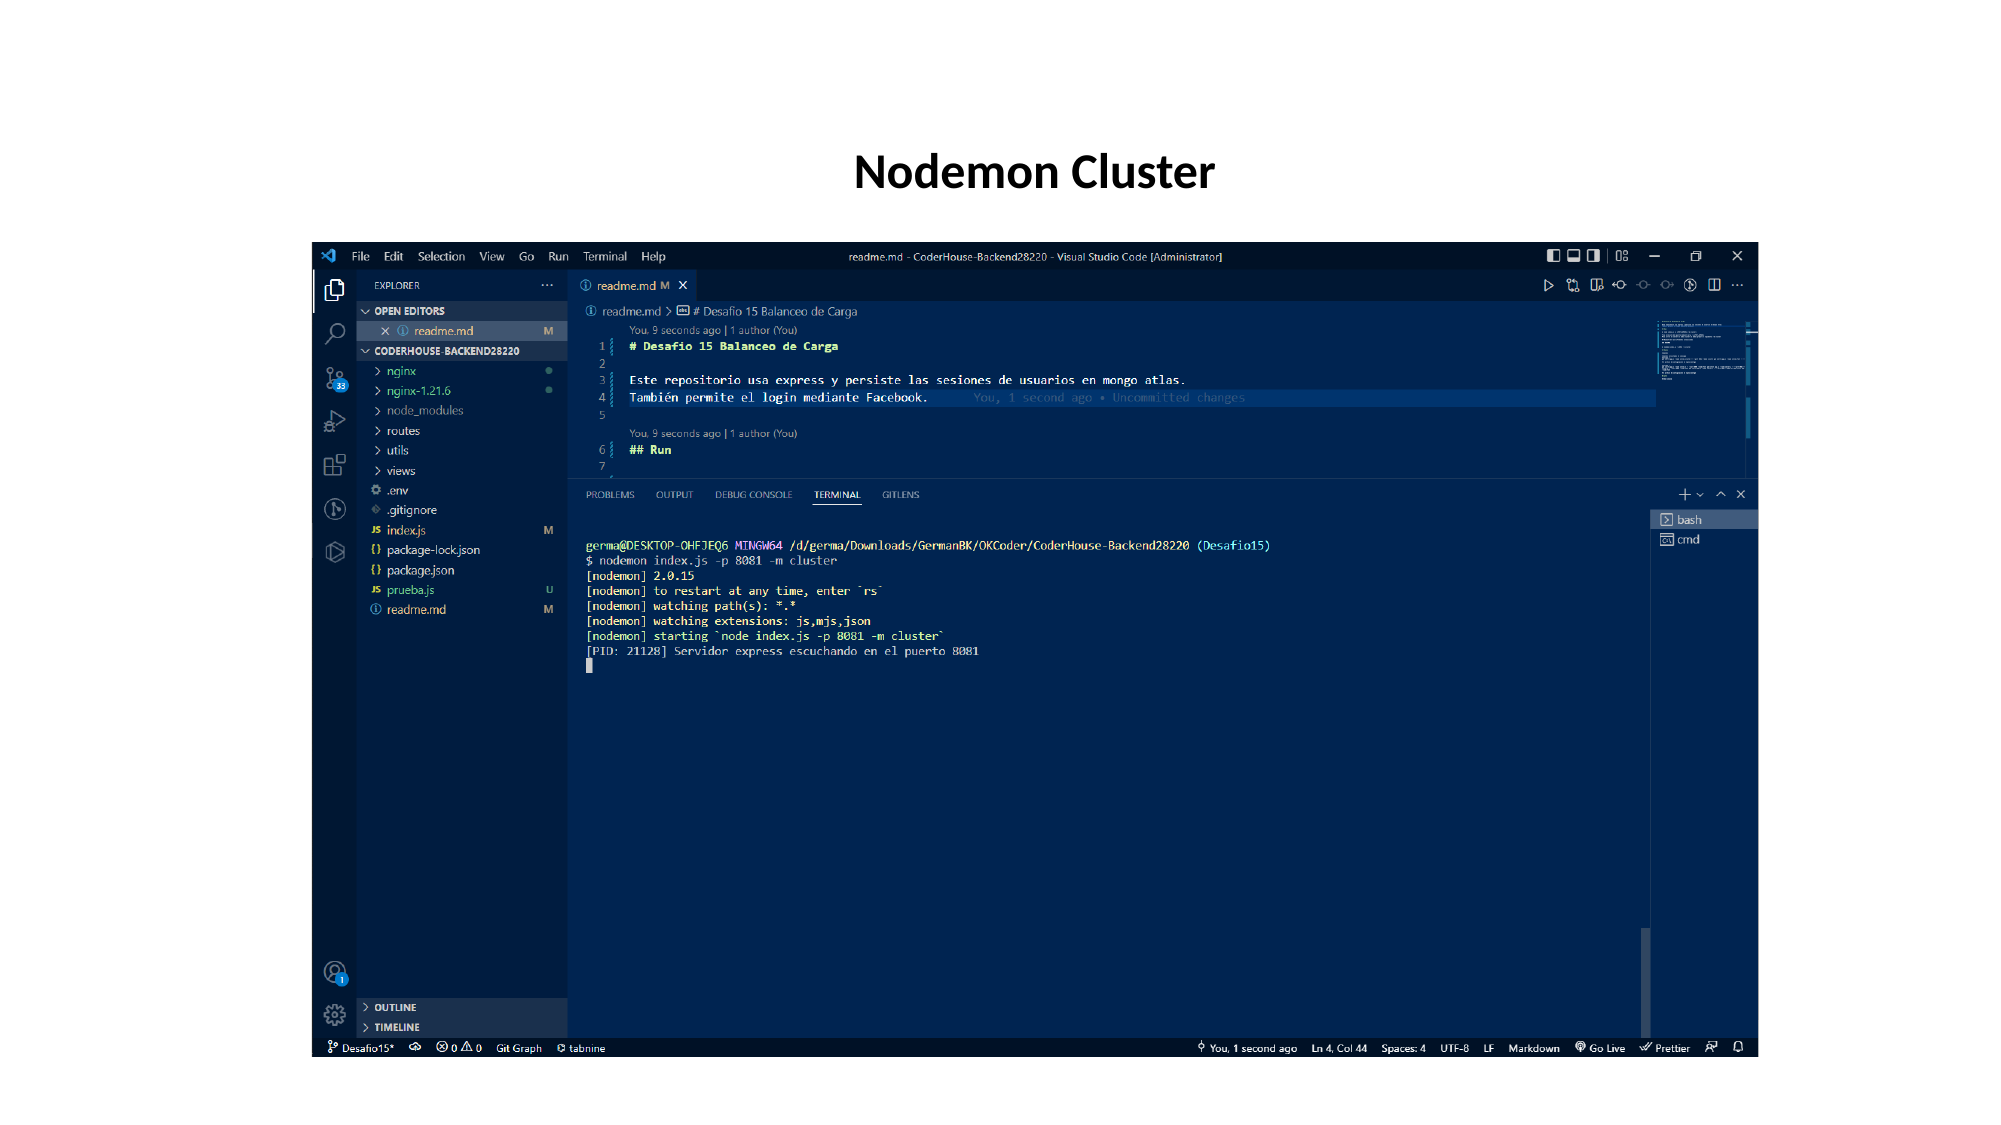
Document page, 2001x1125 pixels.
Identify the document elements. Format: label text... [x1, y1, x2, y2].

text_box Nodemon Cluster [361, 131, 1709, 207]
picture [311, 242, 1759, 1057]
